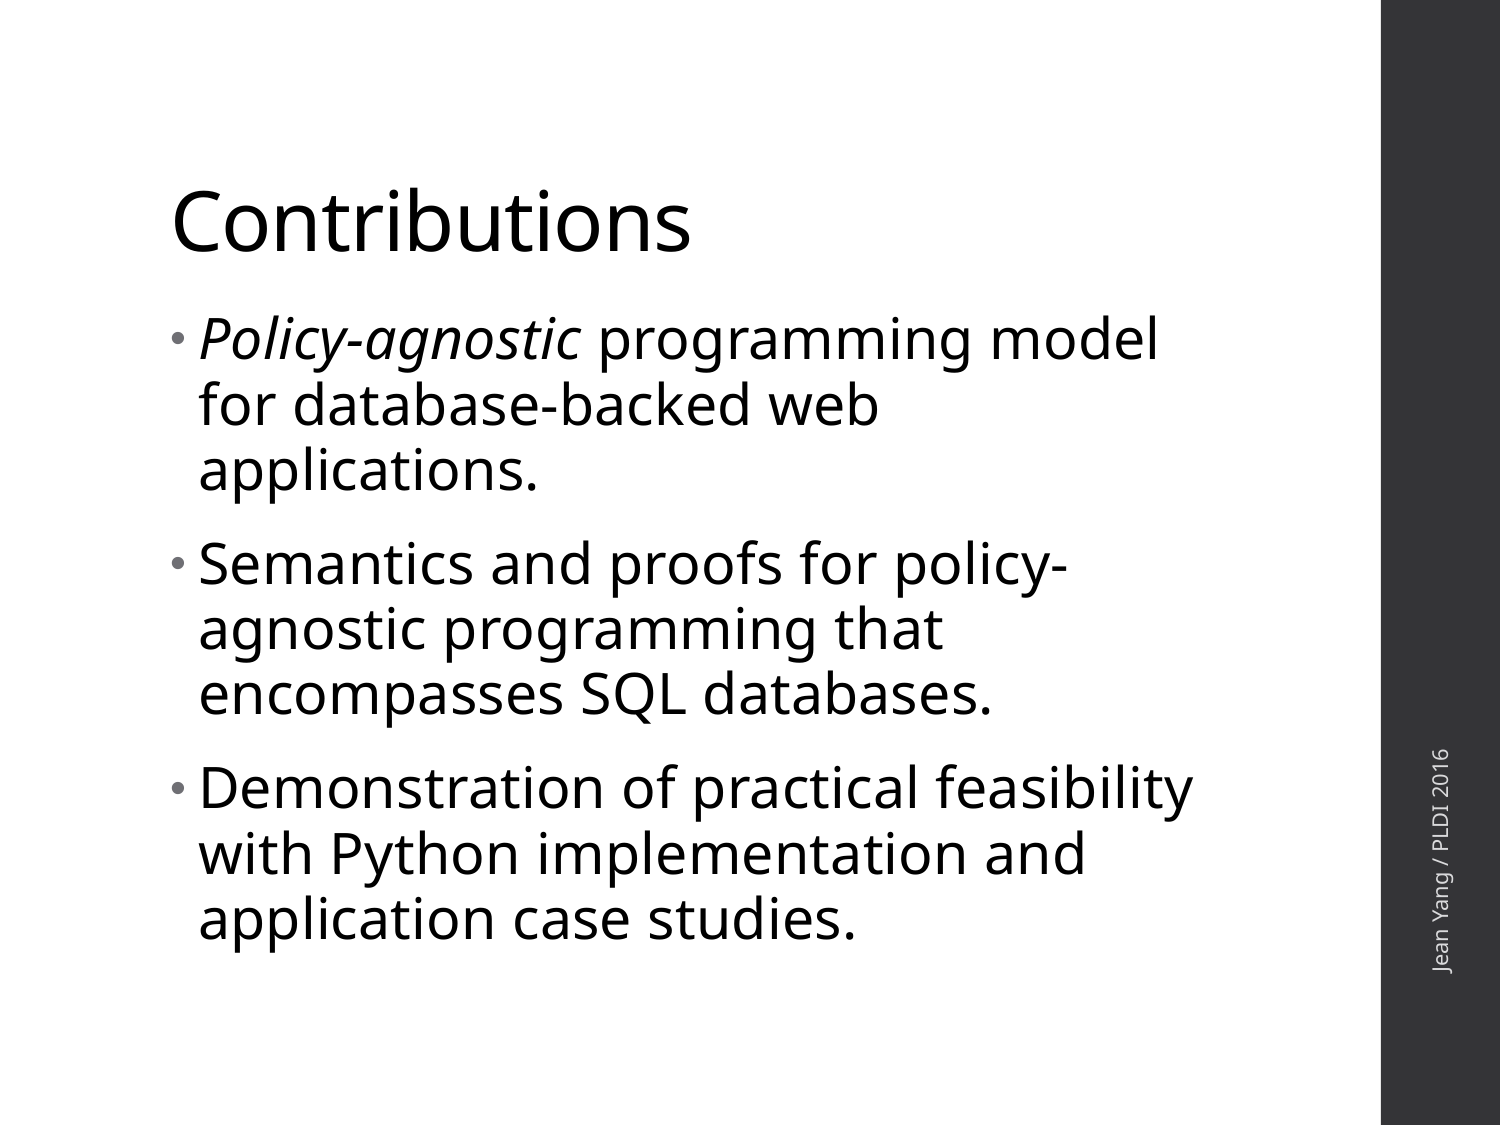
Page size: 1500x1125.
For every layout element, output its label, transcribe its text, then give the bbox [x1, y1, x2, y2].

footer Jean Yang / PLDI 2016 [1418, 400, 1464, 988]
title Contributions [155, 60, 1348, 278]
list Policy-agnostic programming model for database-backed web applications. Semantics and proofs for policy-agnostic programming that encompasses SQL databases. Demonstration of practical feasibility with Python implementation and application case studies. [155, 299, 1213, 1014]
